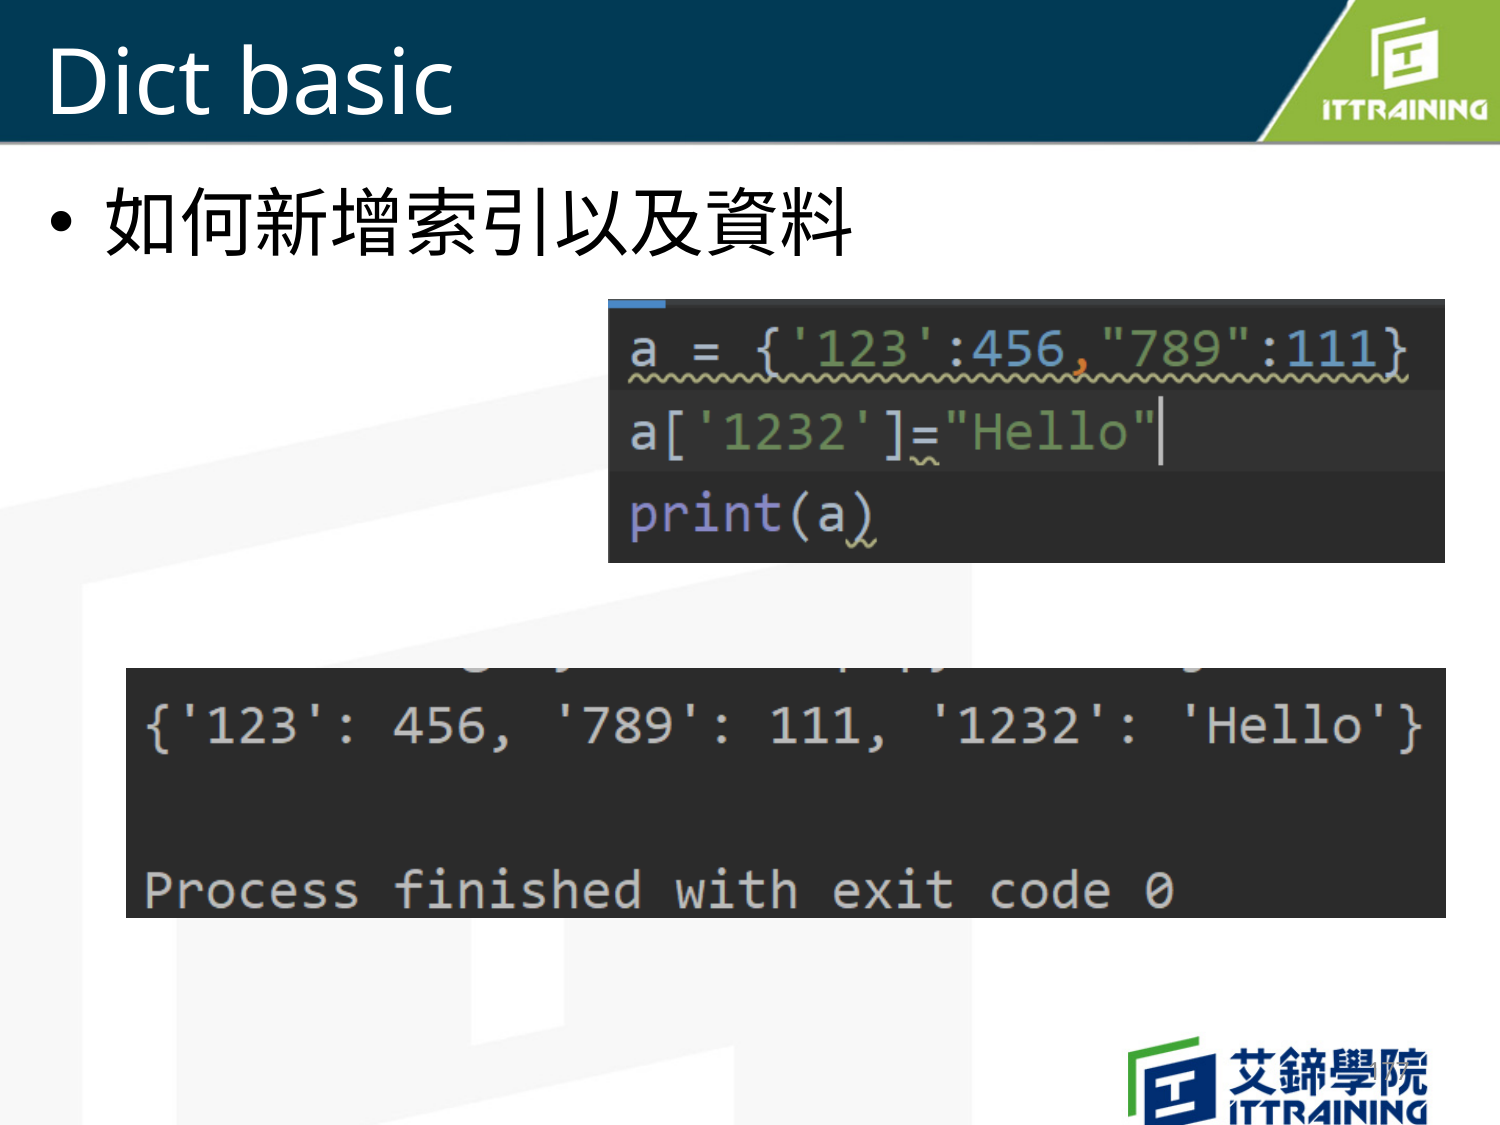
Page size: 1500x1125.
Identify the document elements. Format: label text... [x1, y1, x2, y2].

slide_number 177 [1074, 1042, 1425, 1103]
picture [0, 0, 1500, 1125]
list 如何新增索引以及資料 [33, 168, 1418, 911]
title Dict basic [29, 0, 1380, 172]
